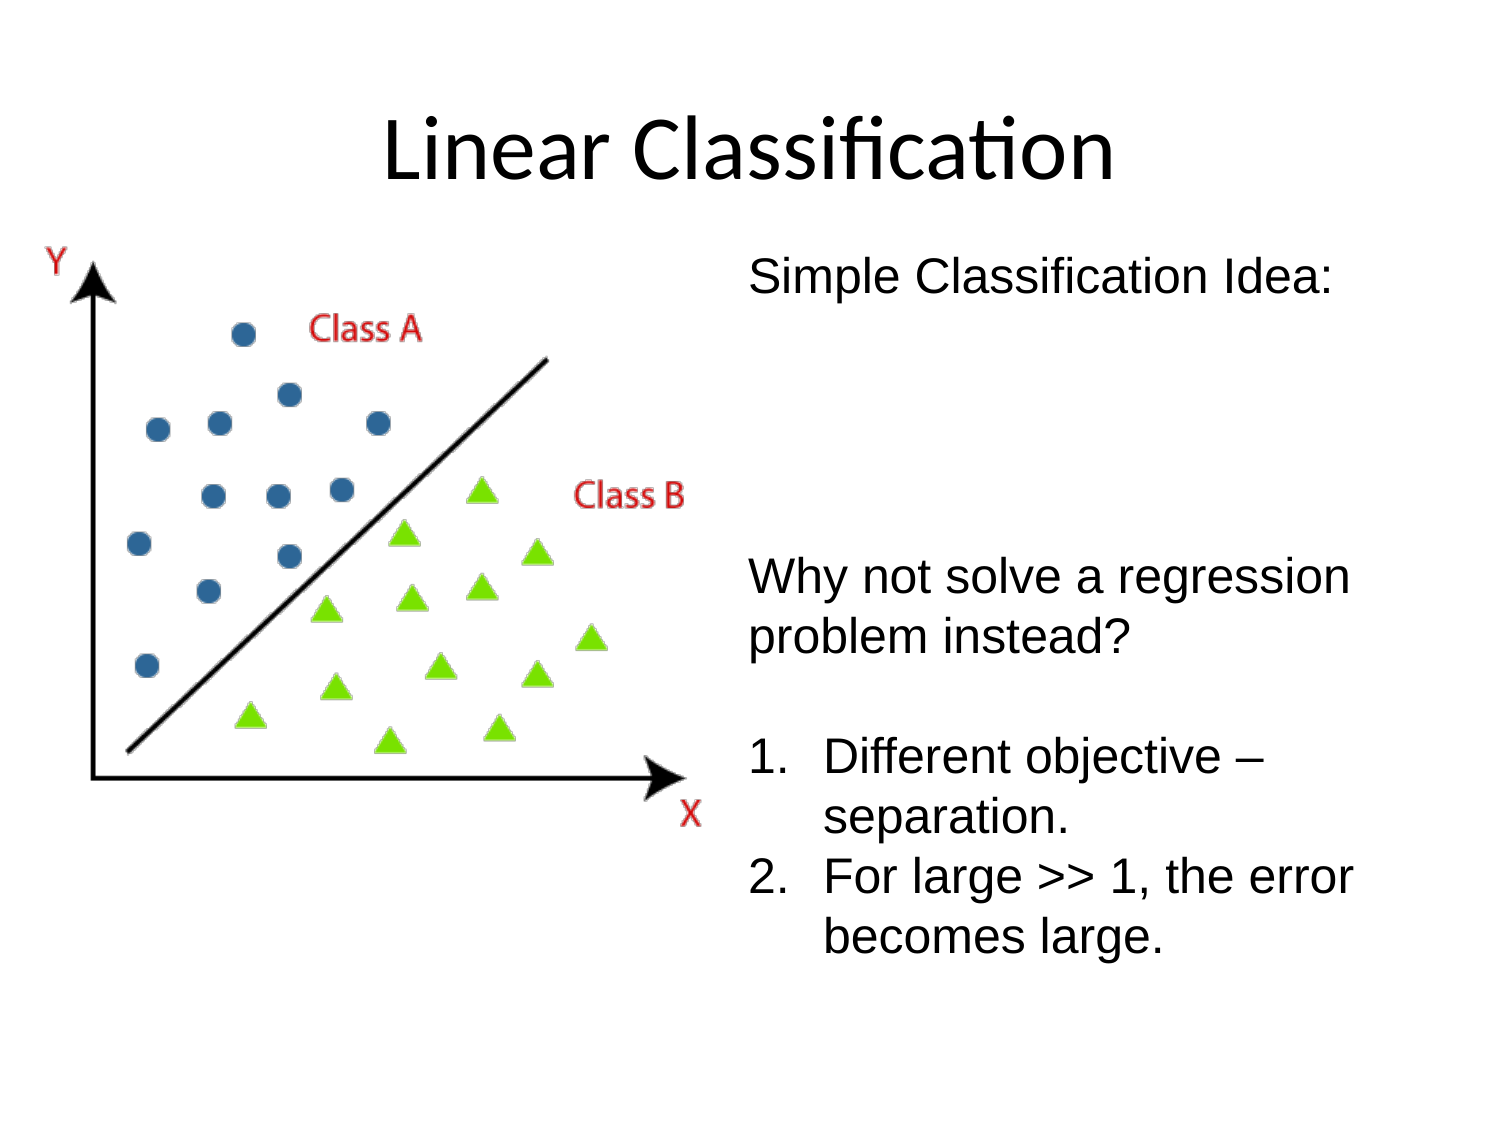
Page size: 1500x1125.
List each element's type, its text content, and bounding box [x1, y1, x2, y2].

title Linear Classification [75, 48, 1425, 237]
picture [34, 235, 714, 838]
